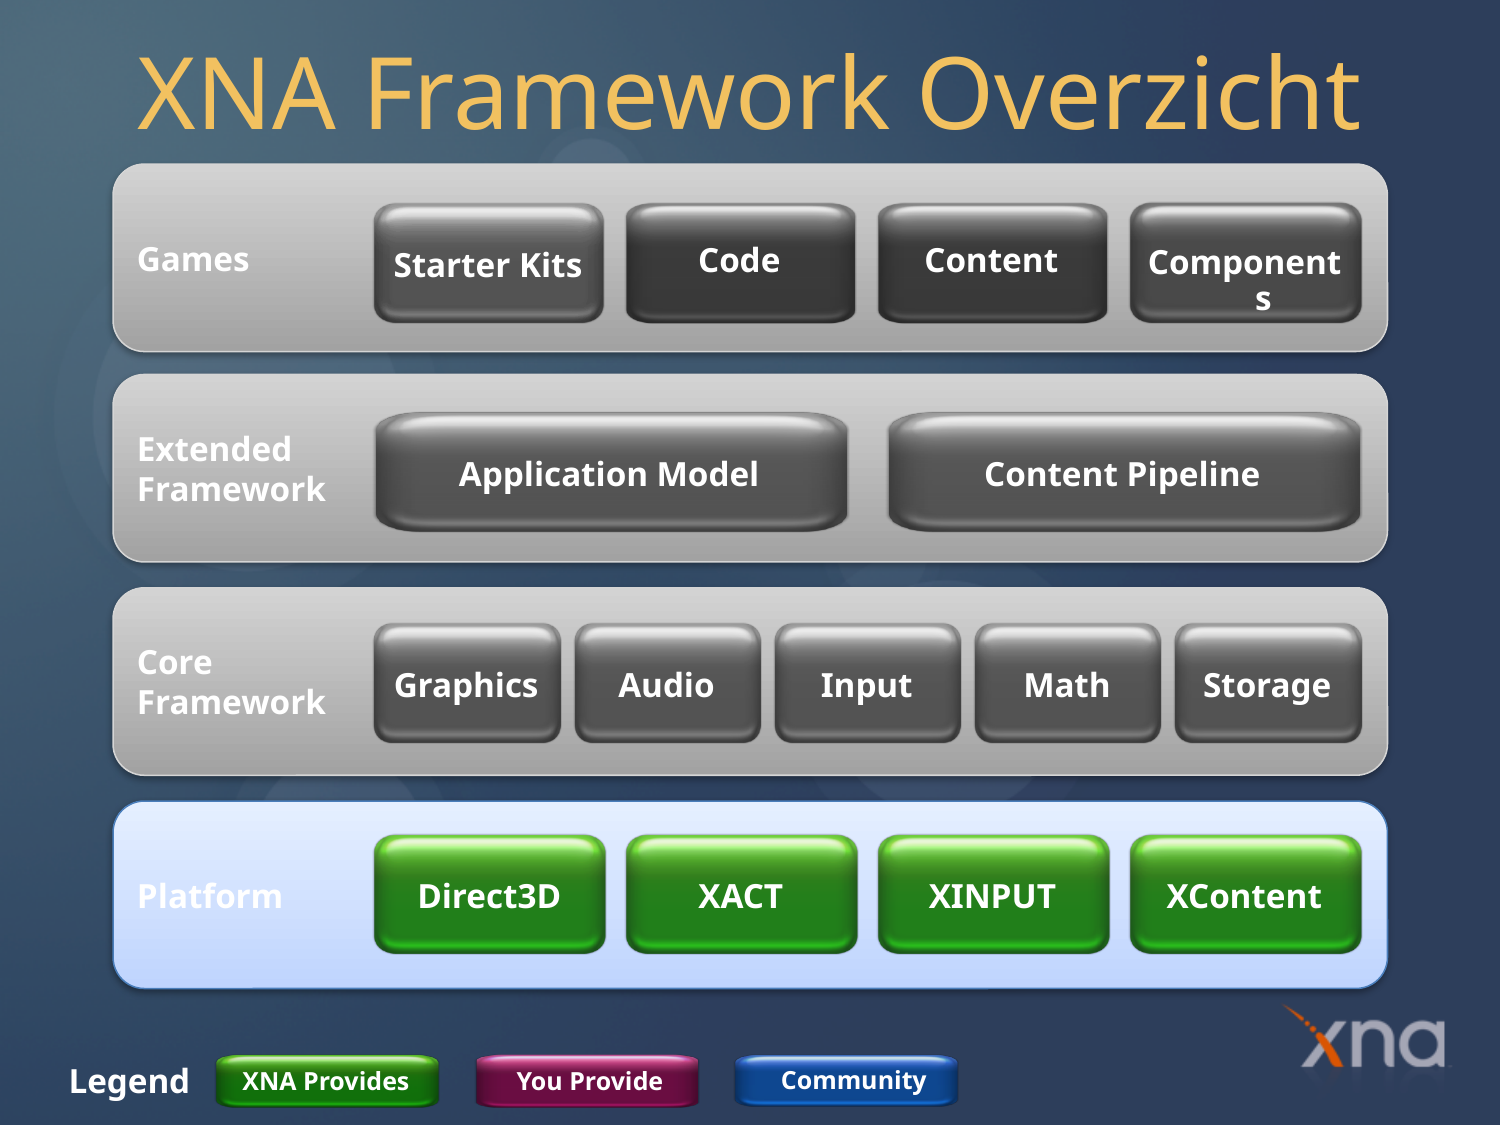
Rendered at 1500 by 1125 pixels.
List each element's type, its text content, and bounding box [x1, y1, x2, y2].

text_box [37, 1052, 970, 1109]
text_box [112, 163, 1388, 352]
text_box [372, 833, 1363, 956]
text_box Platform [112, 800, 1389, 990]
picture [0, 0, 1500, 1125]
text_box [372, 622, 1363, 744]
title XNA Framework Overzicht [74, 0, 1426, 184]
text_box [372, 410, 1363, 533]
text_box Core Framework [112, 587, 1389, 777]
text_box Extended Framework [112, 373, 1389, 563]
